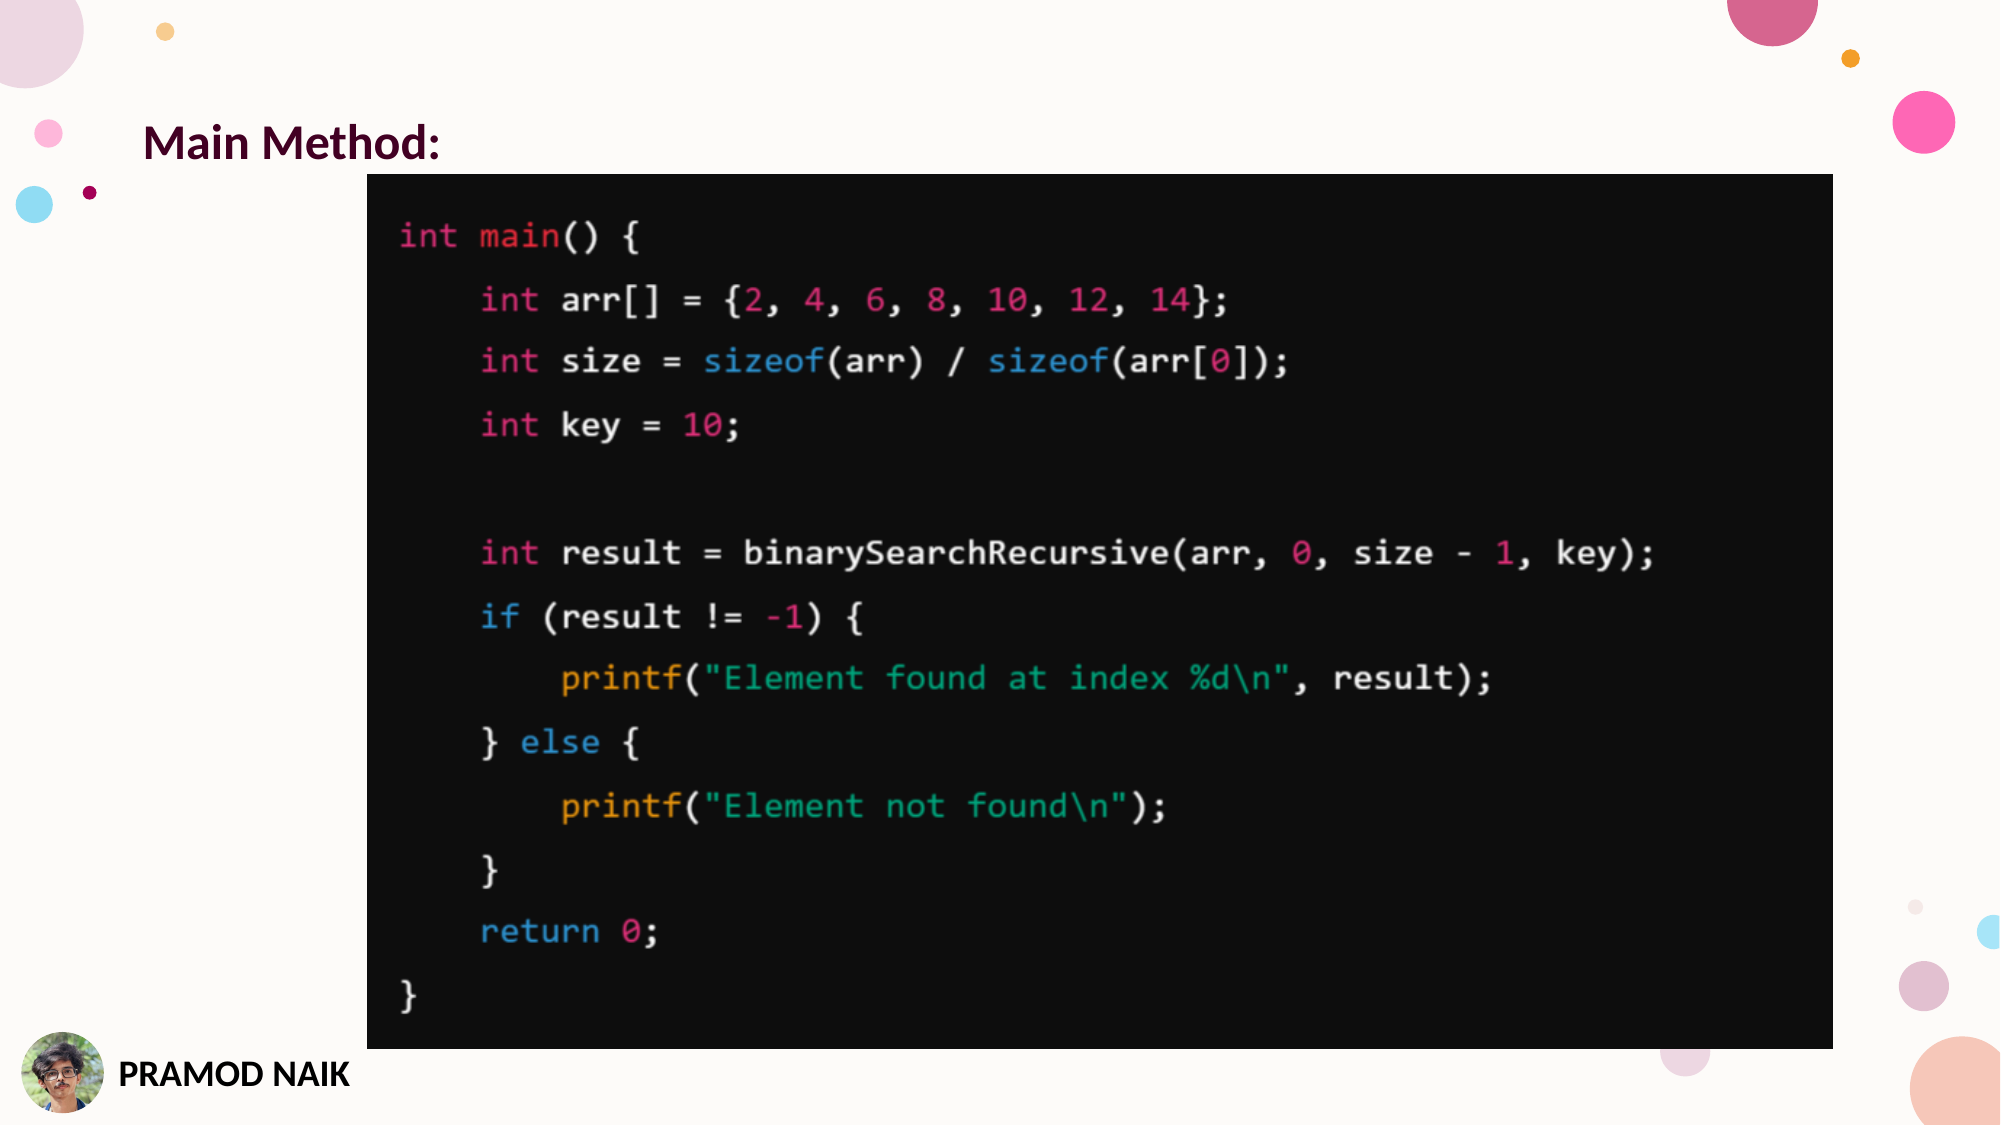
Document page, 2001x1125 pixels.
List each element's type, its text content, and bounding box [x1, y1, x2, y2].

list Main Method: [127, 108, 1877, 1014]
picture [21, 1031, 104, 1114]
picture [367, 174, 1833, 1049]
